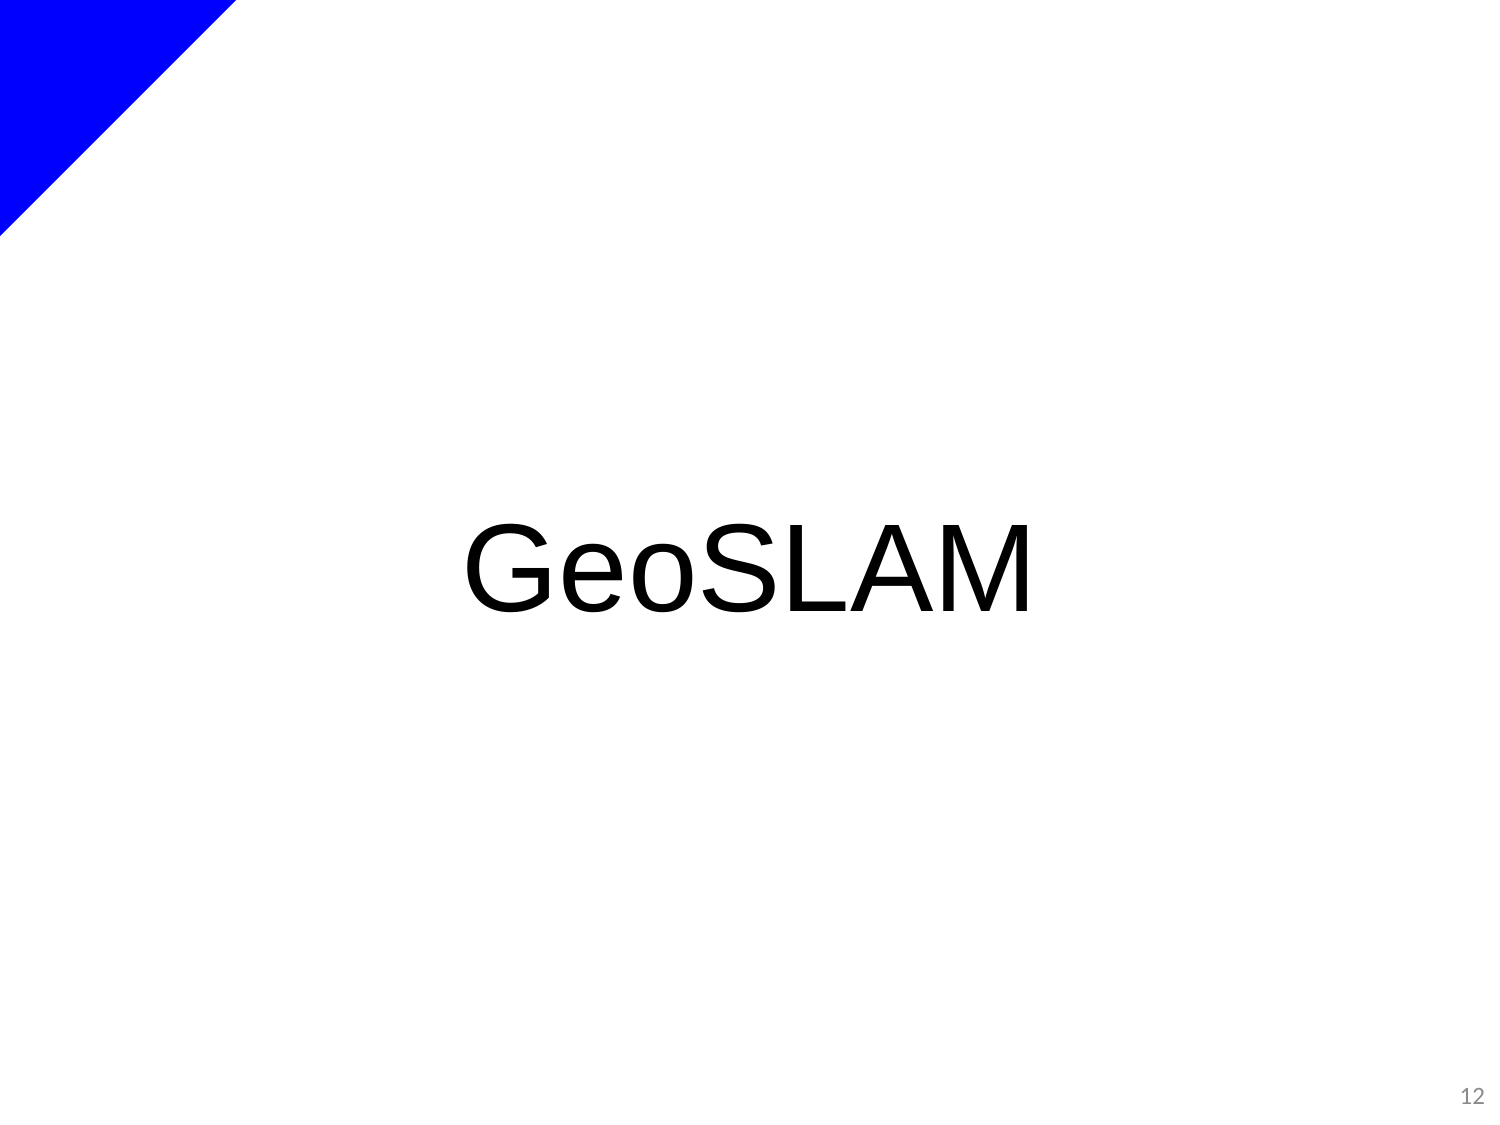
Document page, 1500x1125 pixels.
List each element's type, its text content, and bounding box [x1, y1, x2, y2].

text_box [0, 0, 238, 238]
slide_number 12 [1162, 1065, 1500, 1125]
text_box GeoSLAM [446, 479, 1053, 644]
